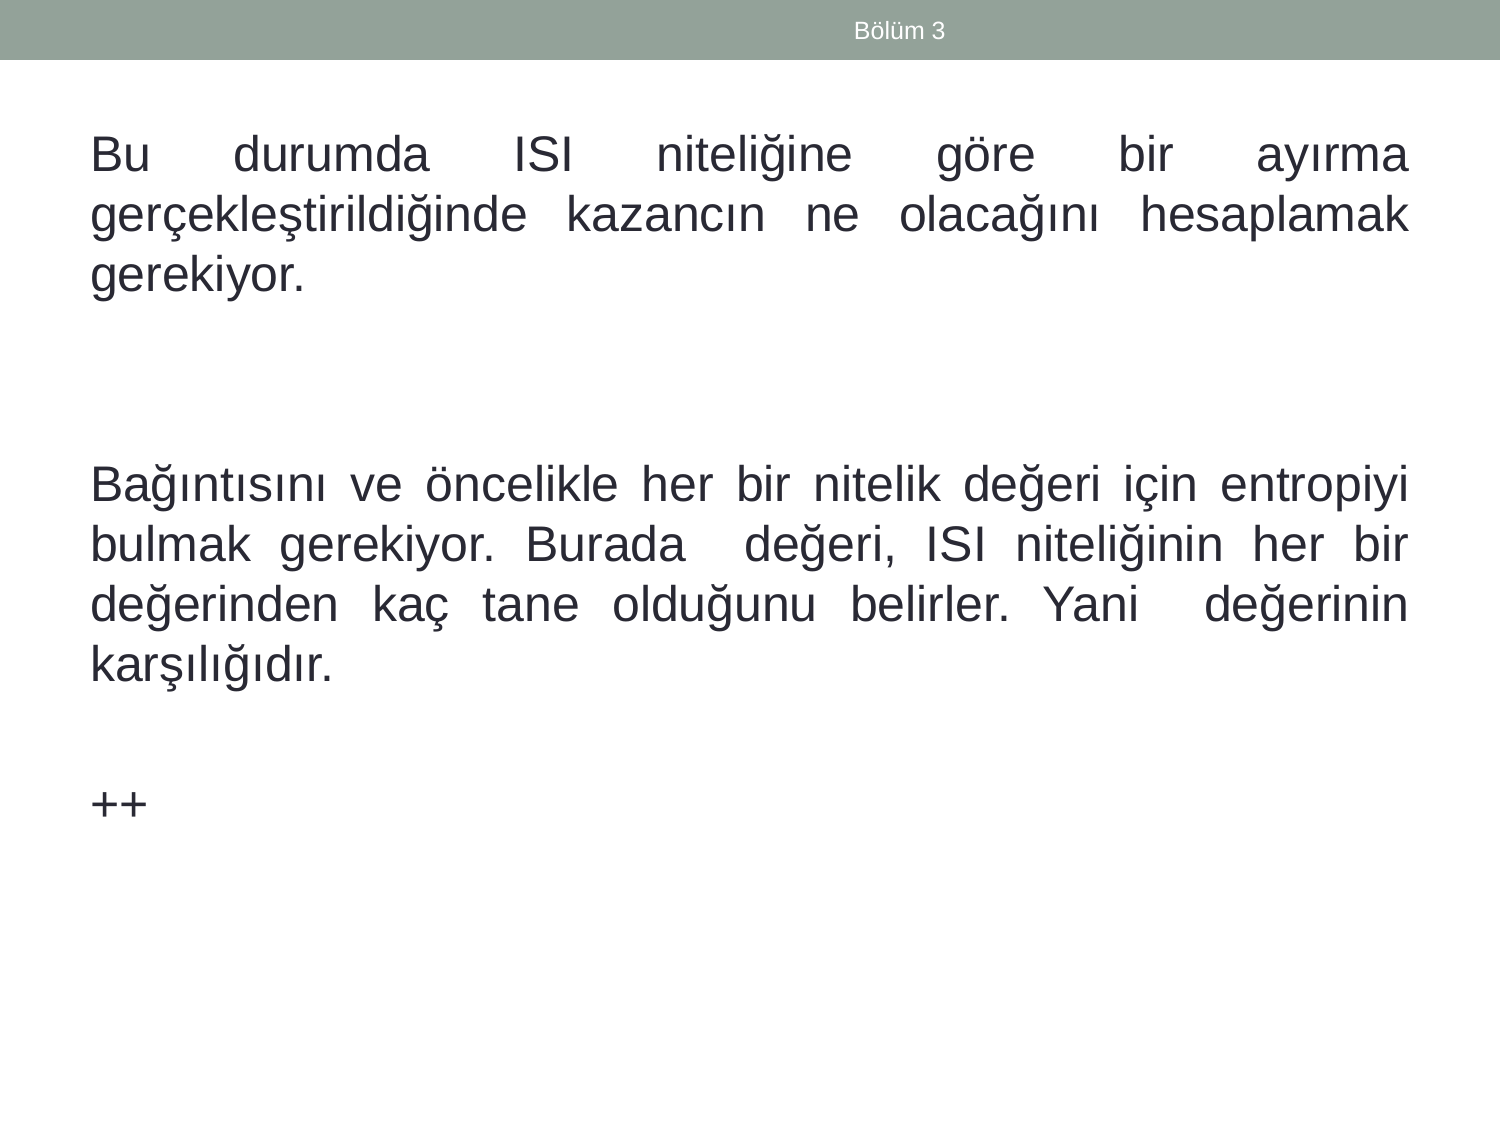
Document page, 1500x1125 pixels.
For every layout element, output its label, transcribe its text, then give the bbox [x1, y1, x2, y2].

footer Bölüm 3 [562, 3, 1238, 57]
